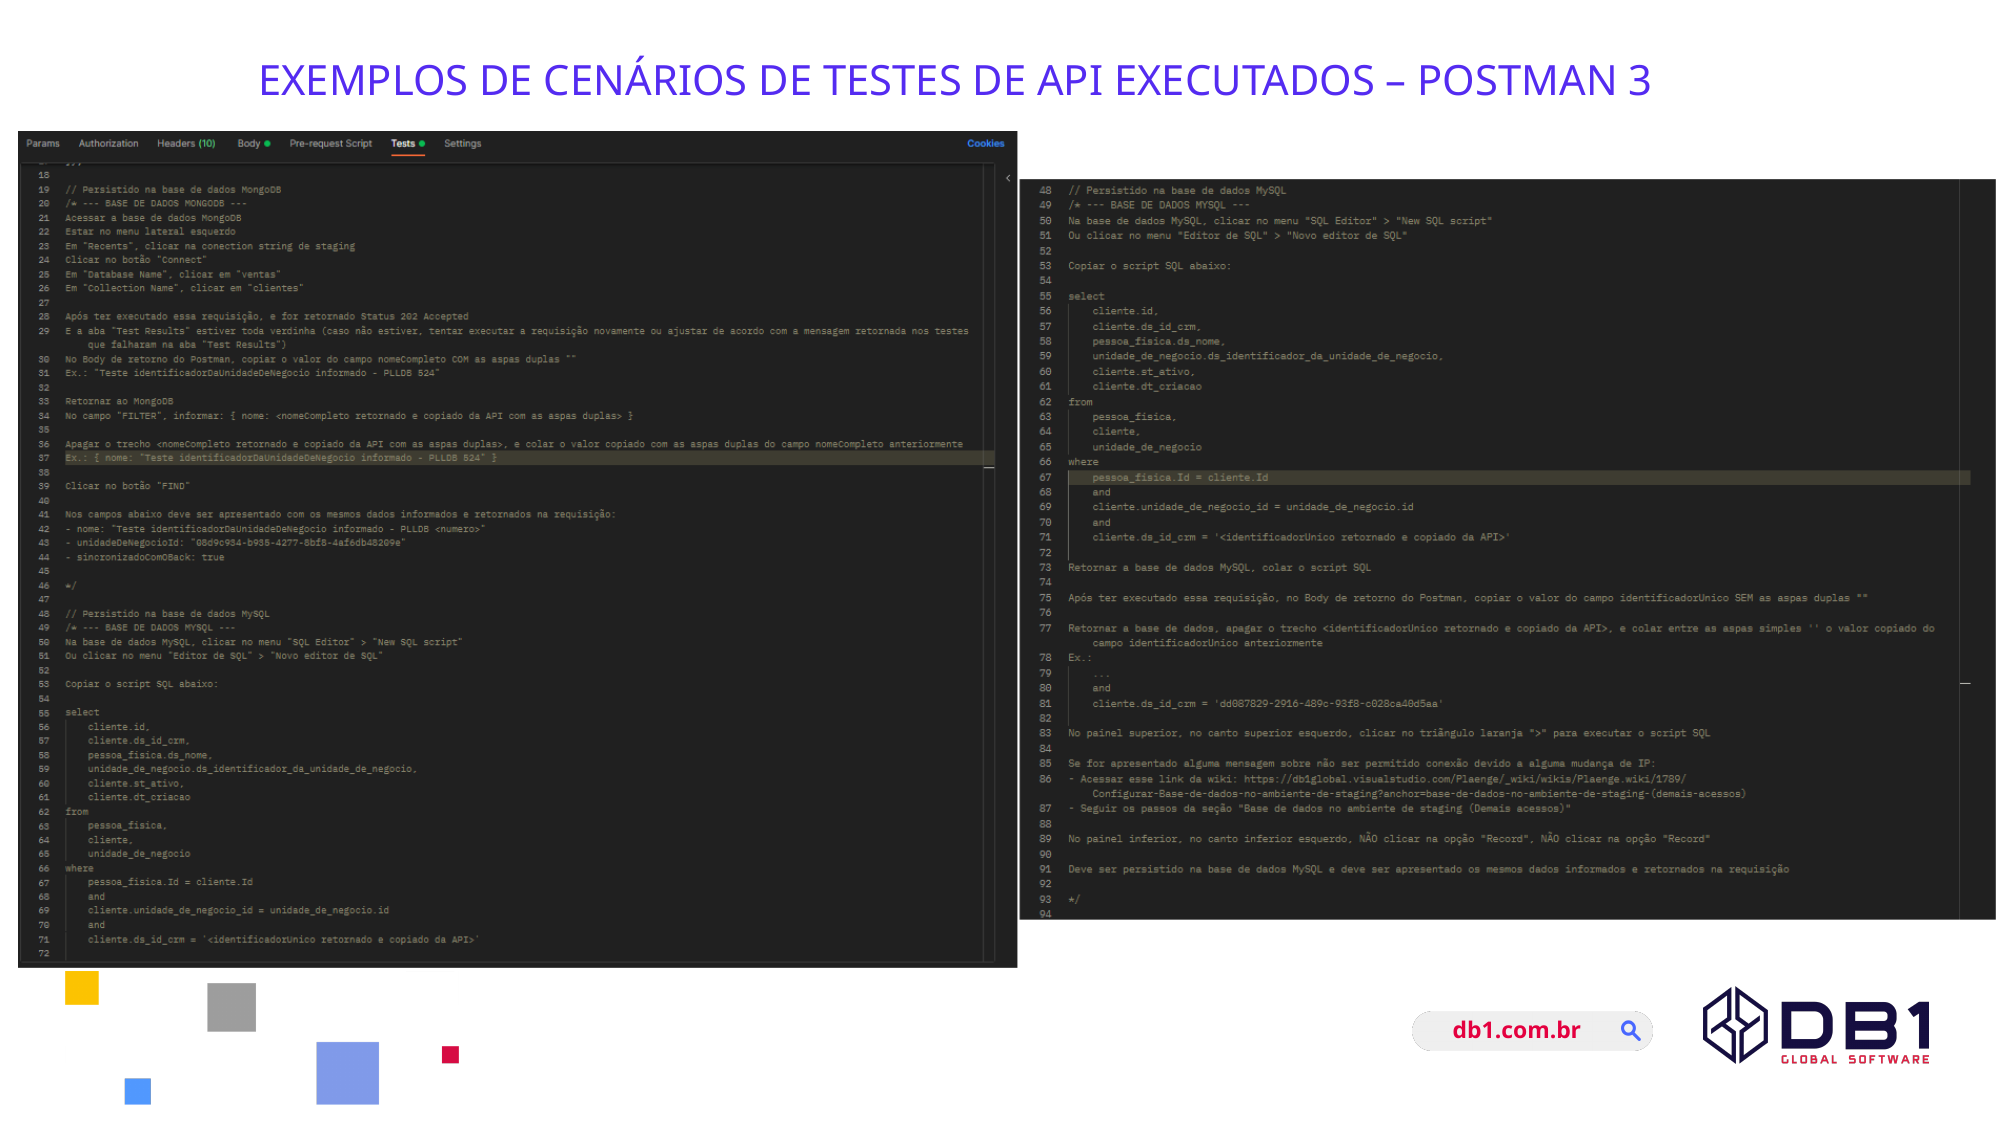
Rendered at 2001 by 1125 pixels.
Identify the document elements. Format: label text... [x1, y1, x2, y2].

picture [1703, 986, 1929, 1064]
picture [18, 131, 1999, 1125]
title EXEMPLOS DE CENÁRIOS DE TESTES DE API EXECUTADOS – POSTMAN 3 [92, 51, 1818, 131]
picture [1412, 1011, 1653, 1051]
